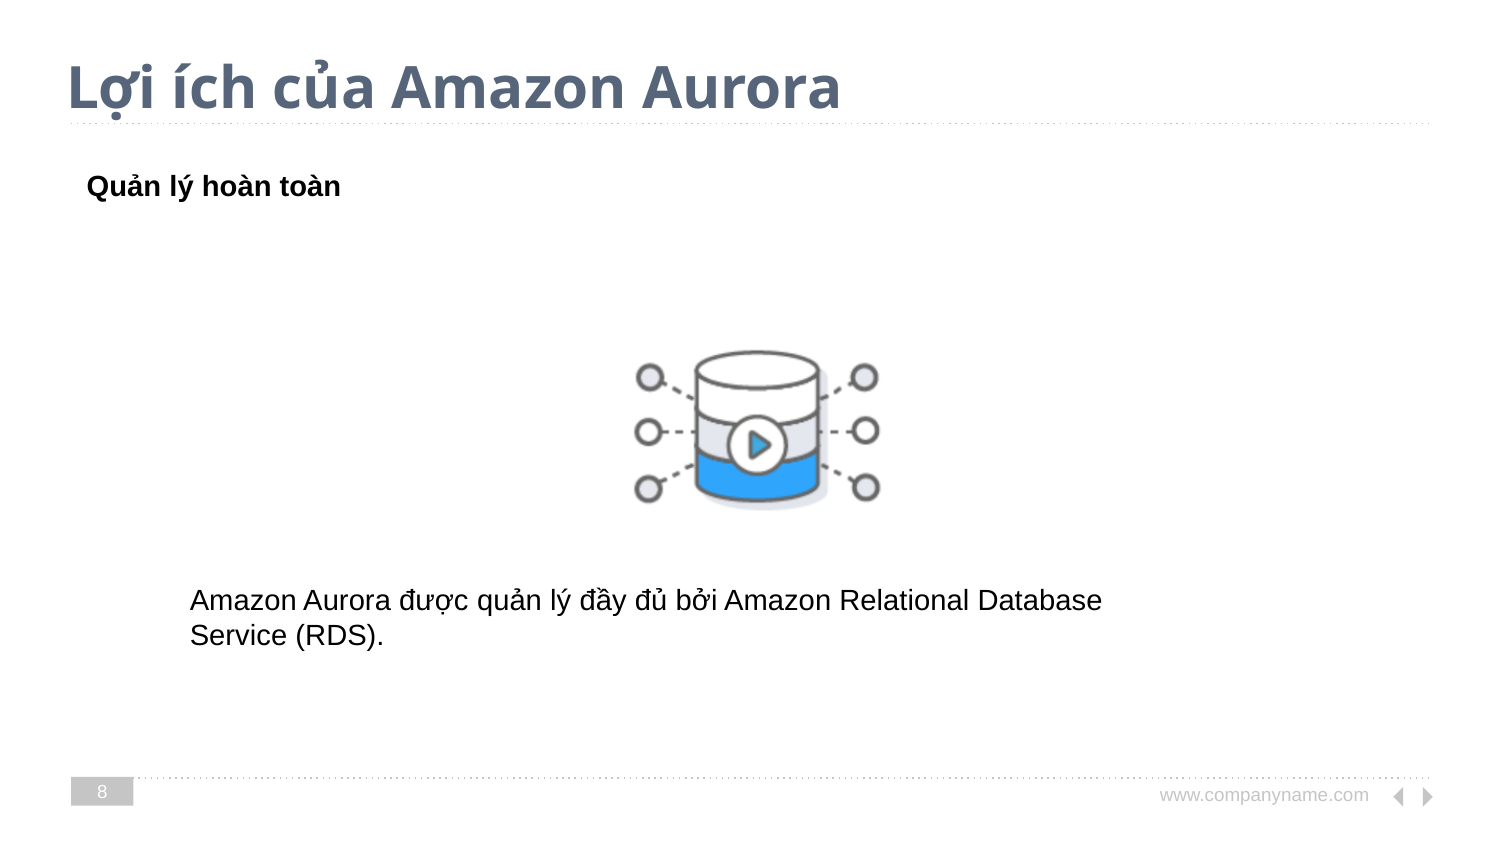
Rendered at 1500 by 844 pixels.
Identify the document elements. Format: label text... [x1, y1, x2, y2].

picture [552, 308, 948, 536]
slide_number 8 [71, 776, 134, 806]
text_box Amazon Aurora được quản lý đầy đủ bởi Amazon Relational Database Service (RDS). [174, 573, 1200, 659]
text_box Quản lý hoàn toàn [71, 160, 357, 280]
title Lợi ích của Amazon Aurora [51, 35, 1449, 112]
